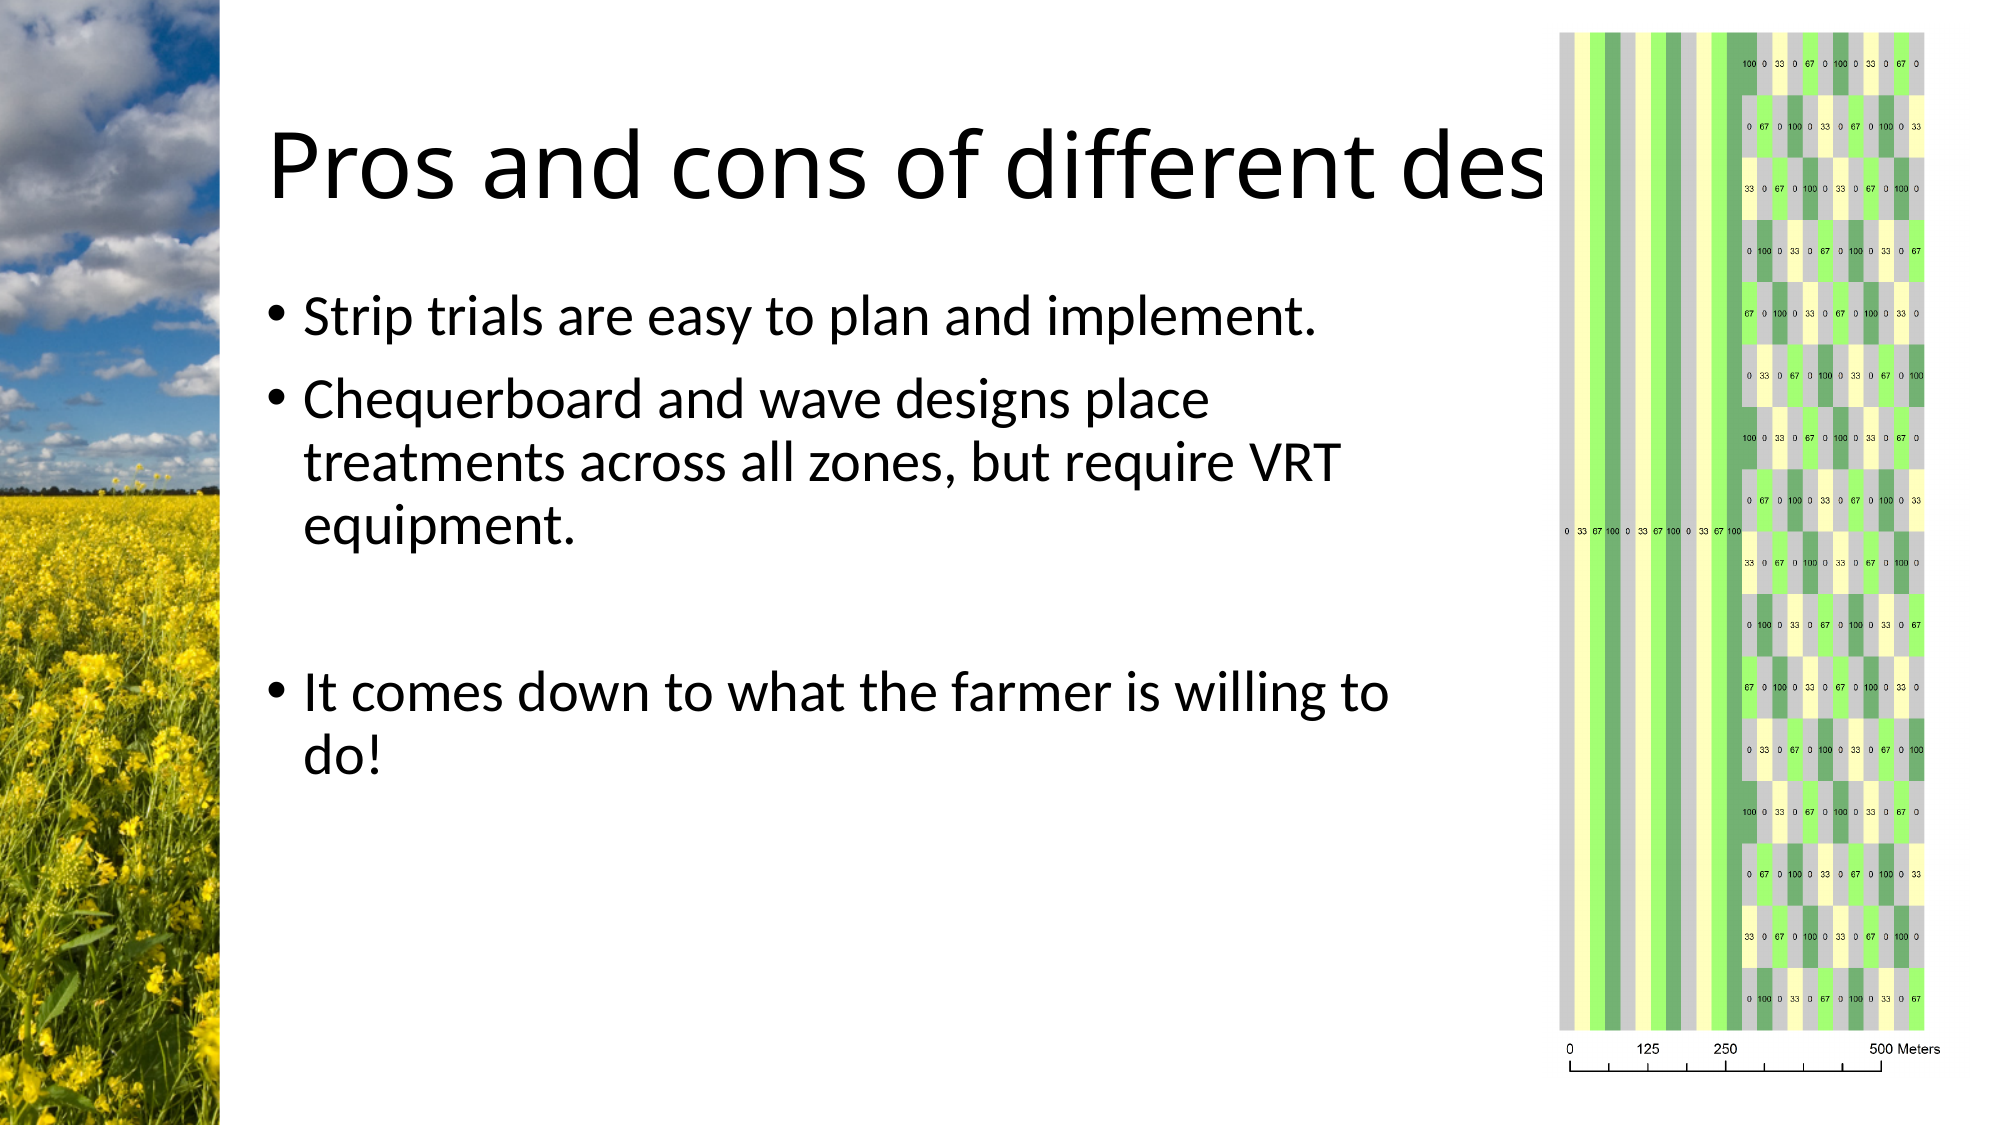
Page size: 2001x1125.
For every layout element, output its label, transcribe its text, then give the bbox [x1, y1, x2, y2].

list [1542, 23, 1970, 1078]
picture [0, 0, 220, 1125]
text_box Strip trials are easy to plan and implement. Chequerboard and wave designs place treatments across all zones, but require VRT equipment. It comes down to what the farmer is willing to do! [251, 277, 1490, 992]
title Pros and cons of different designs [251, 59, 1542, 278]
